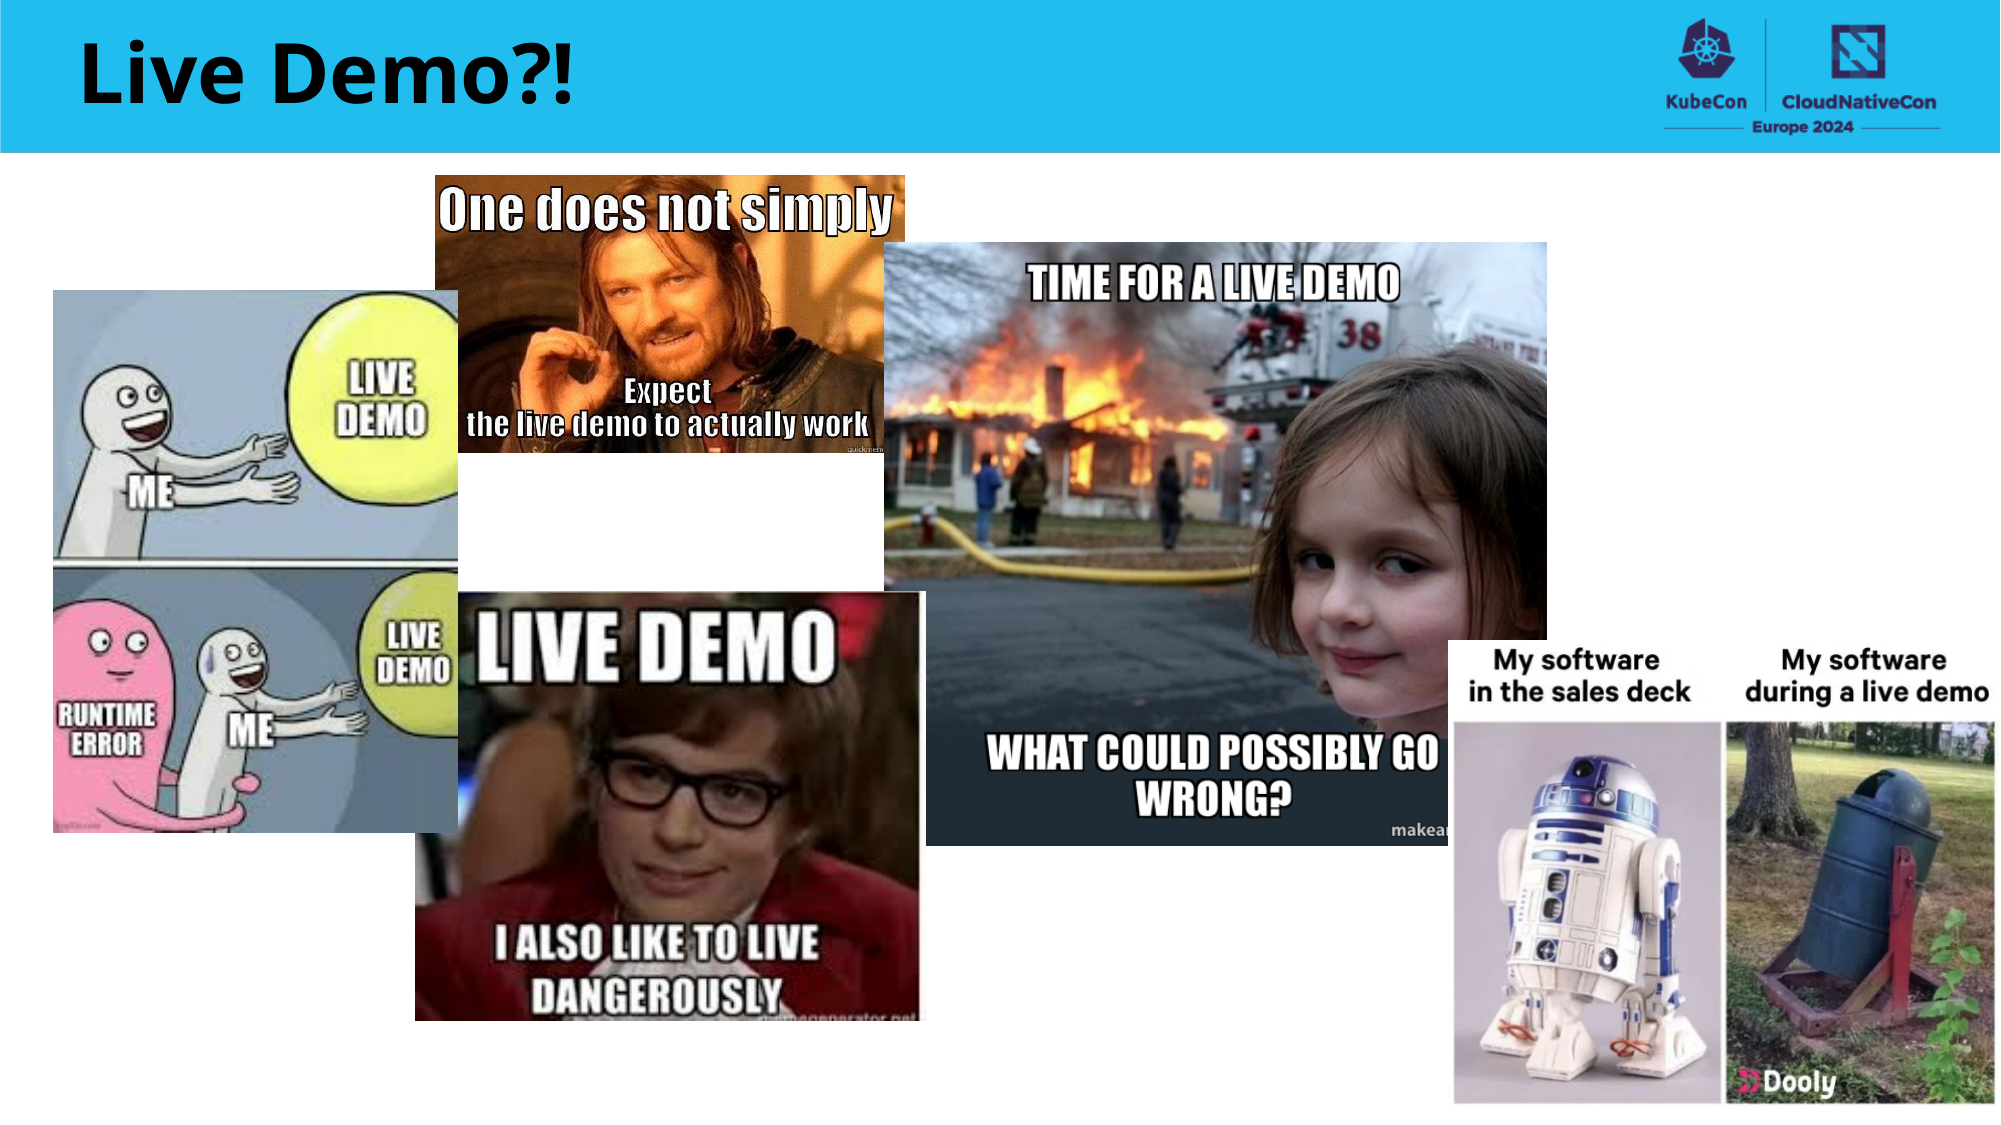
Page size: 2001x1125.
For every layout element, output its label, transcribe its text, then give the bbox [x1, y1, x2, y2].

text_box Live Demo?! [62, 0, 1788, 153]
picture [0, 0, 2000, 1125]
